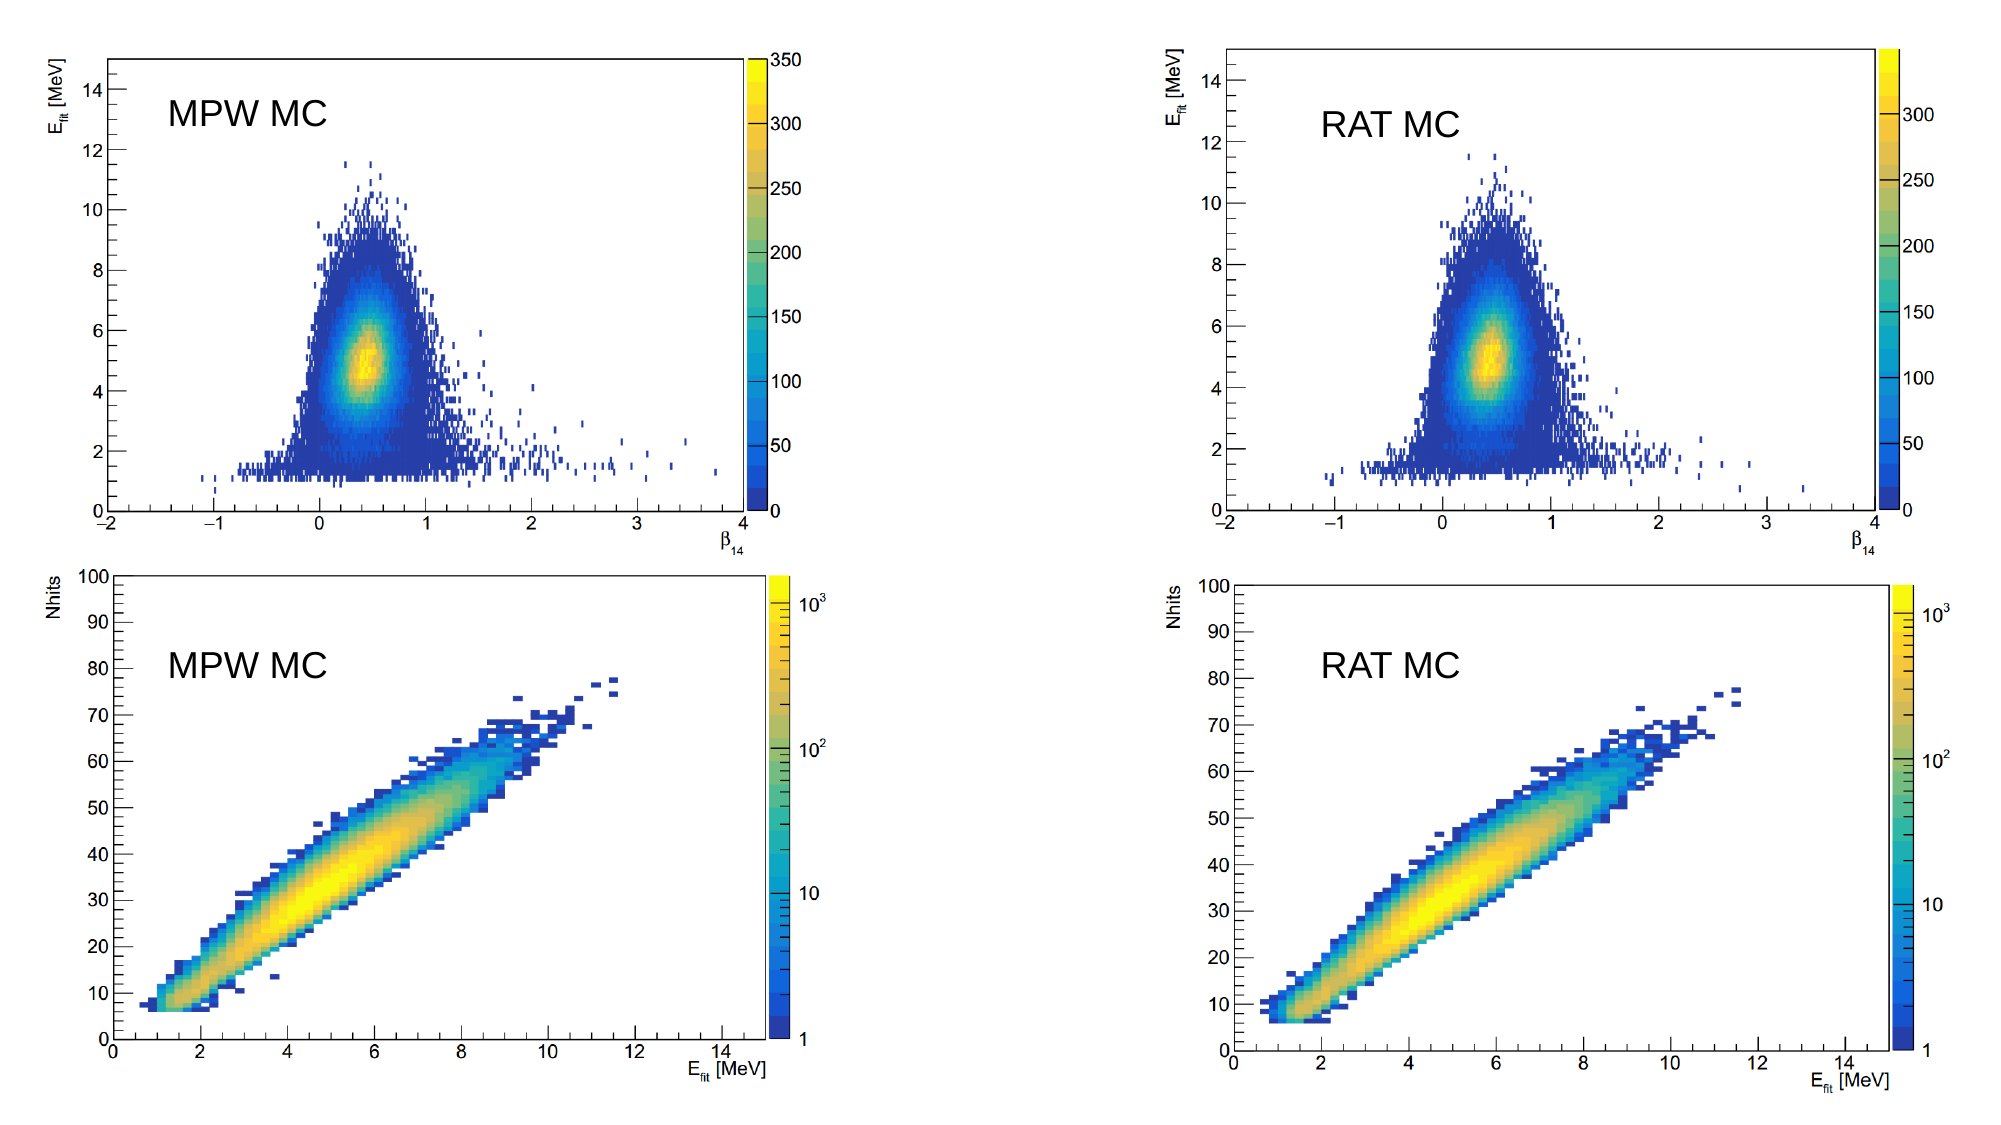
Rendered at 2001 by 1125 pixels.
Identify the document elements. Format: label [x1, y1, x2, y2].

picture [37, 33, 833, 1084]
picture [1158, 571, 1953, 1097]
picture [1158, 33, 1940, 559]
